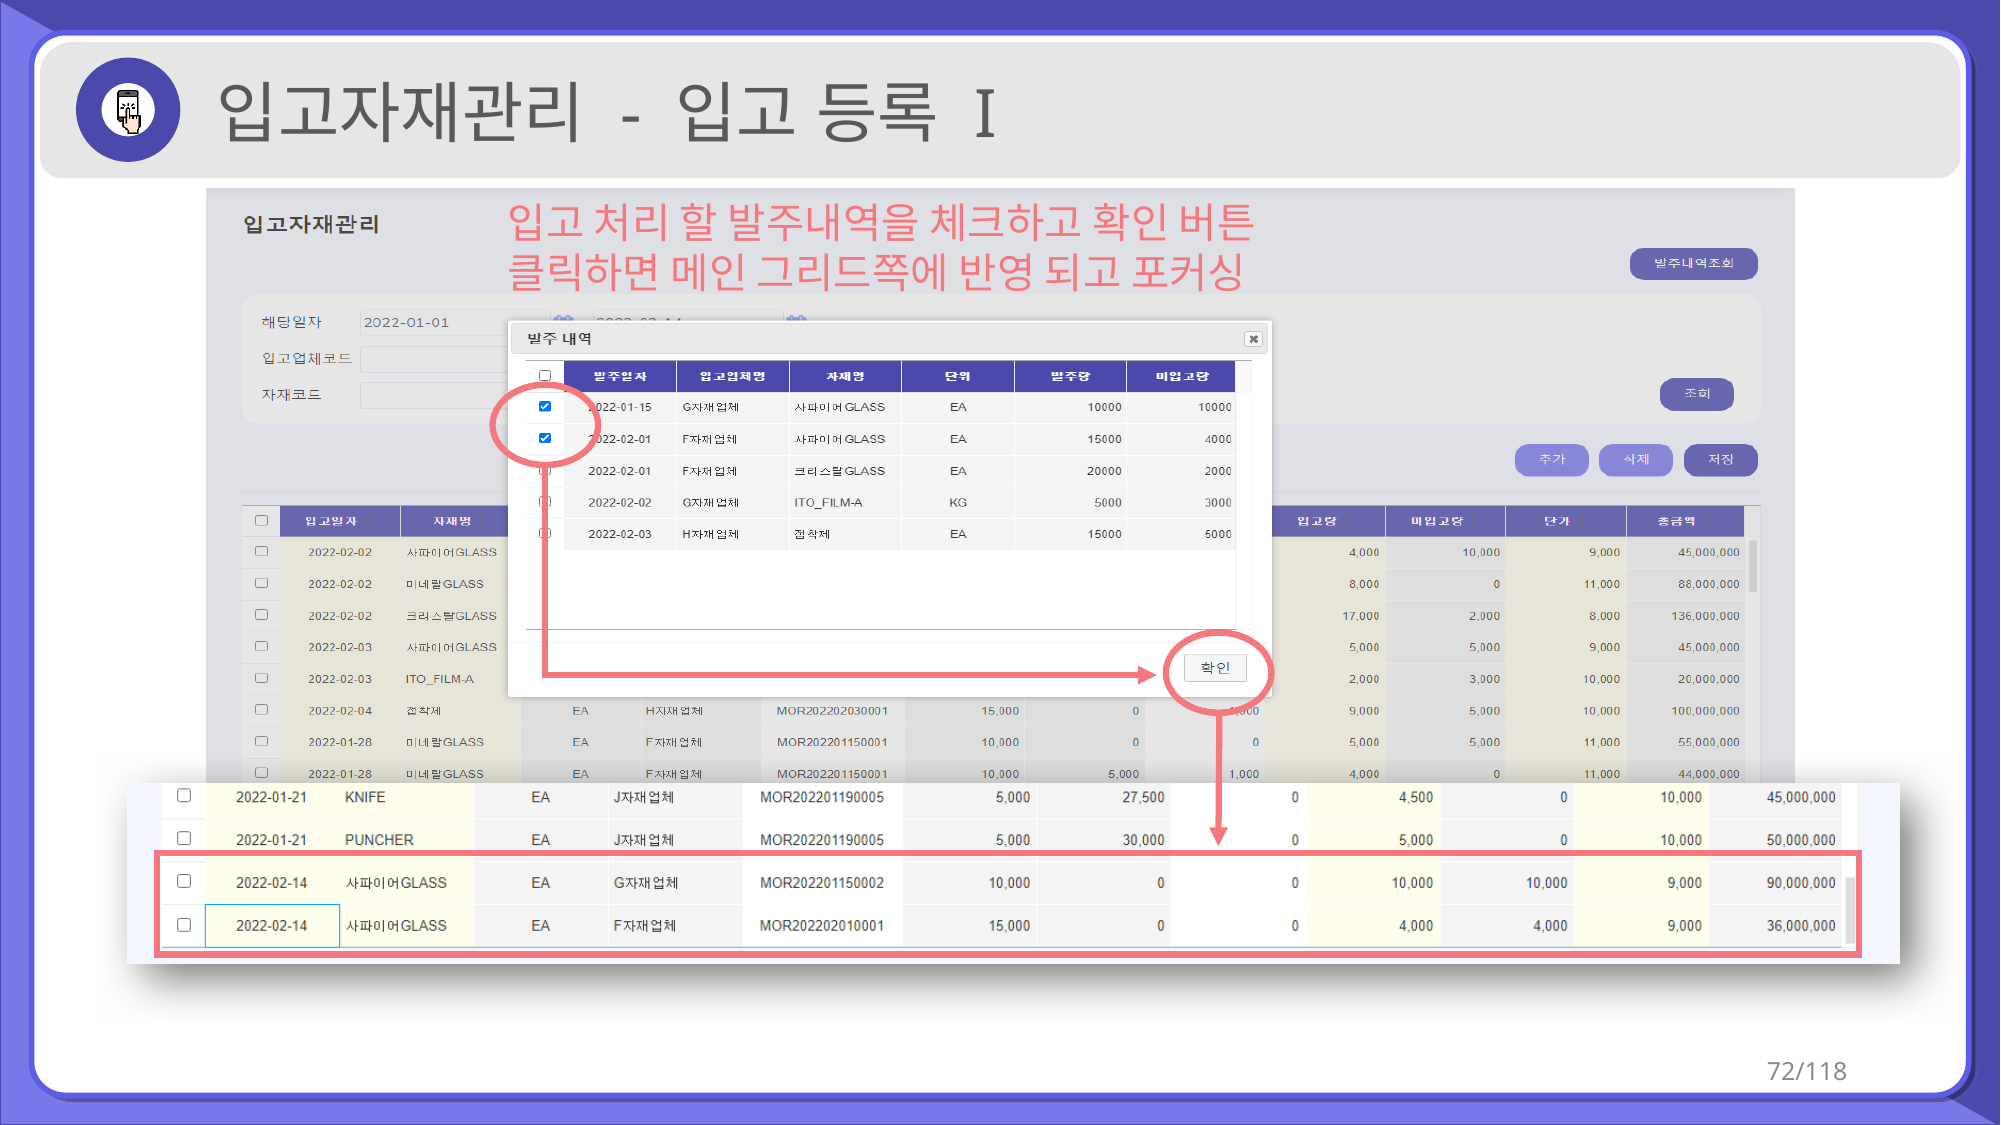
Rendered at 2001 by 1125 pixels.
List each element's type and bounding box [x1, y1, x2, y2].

text_box [0, 0, 2000, 1125]
picture [127, 188, 1900, 964]
picture [102, 88, 155, 135]
